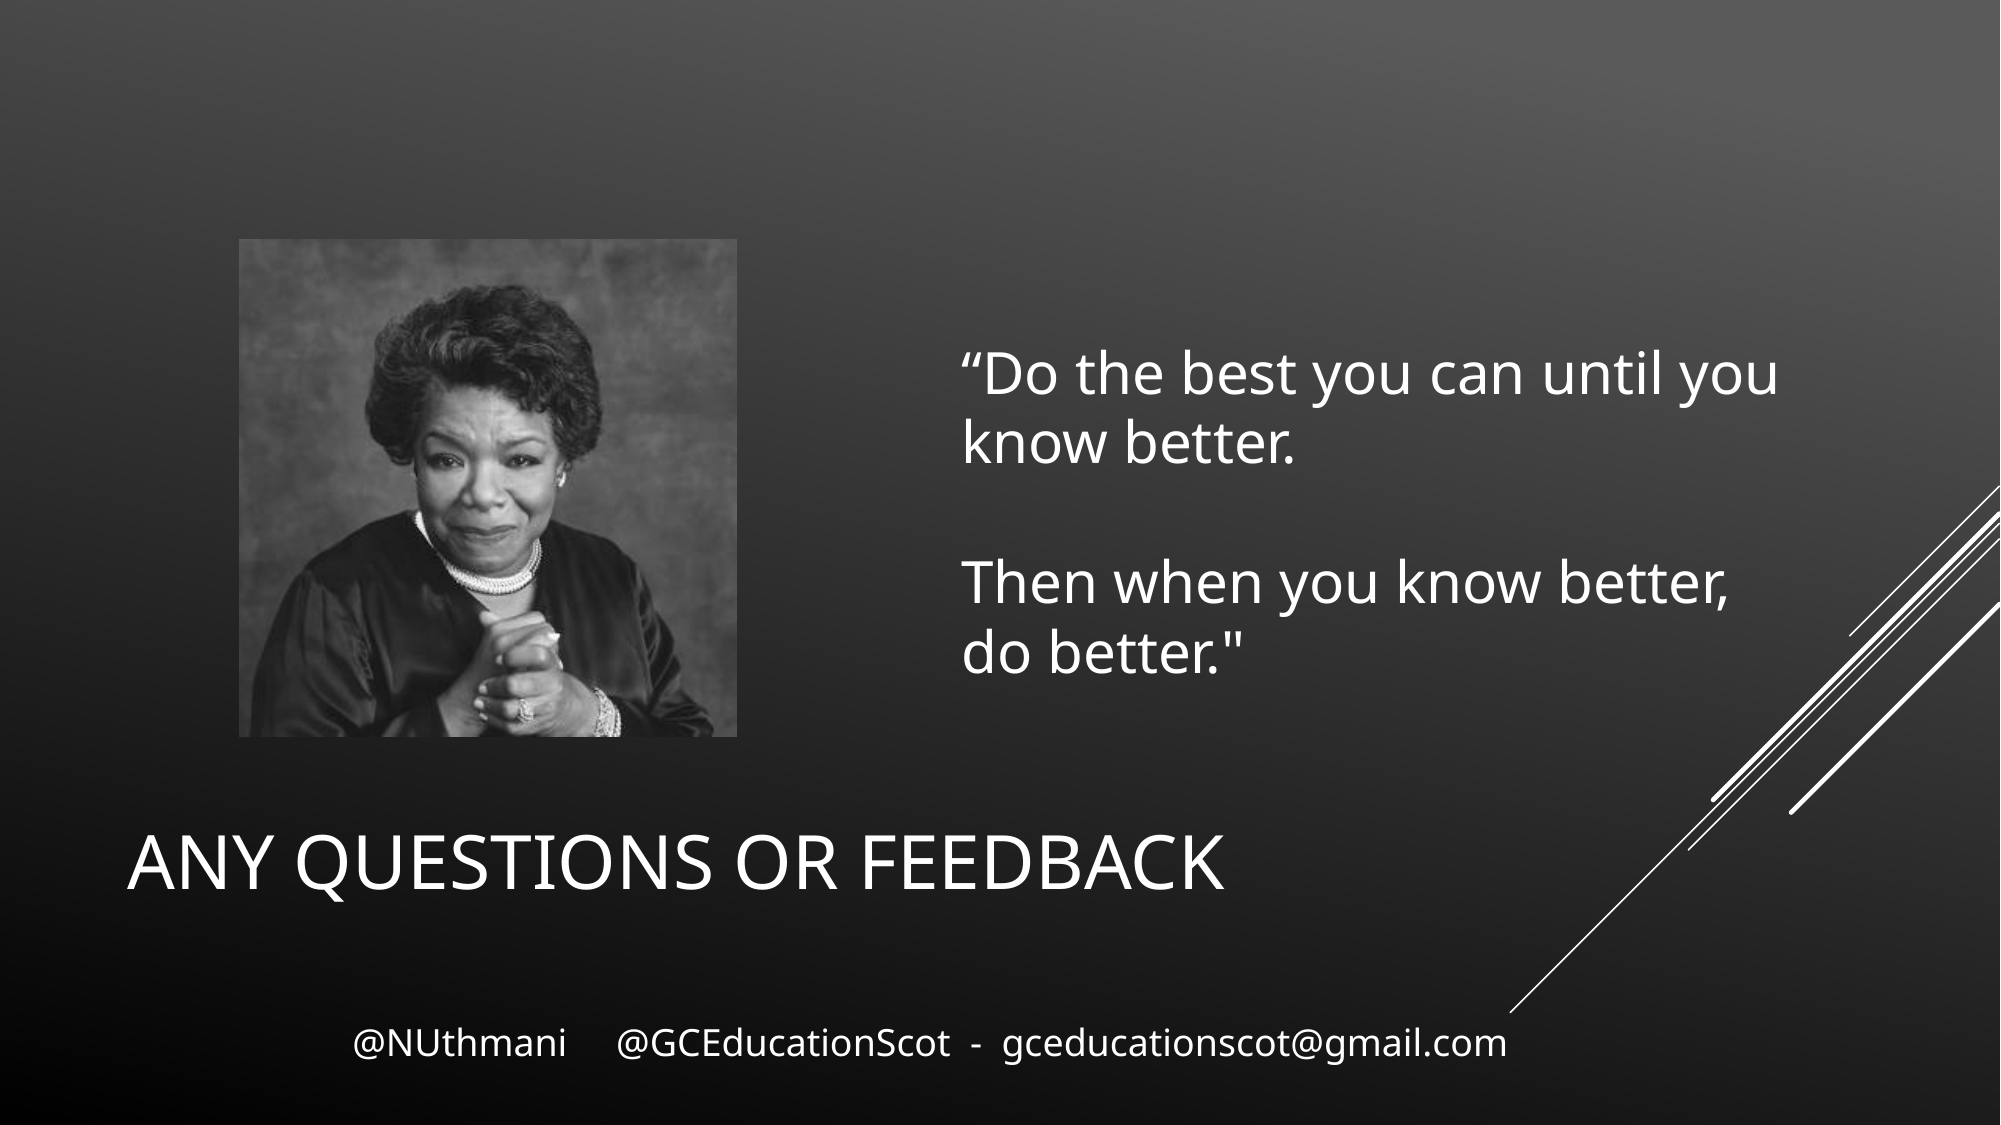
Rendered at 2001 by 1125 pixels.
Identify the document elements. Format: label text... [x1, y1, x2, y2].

picture [239, 238, 737, 737]
text_box “Do the best you can until you know better. Then when you know better, do better." [946, 328, 1799, 693]
title Any Questions or feedback [112, 736, 1513, 984]
text_box @NUthmani @GCEducationScot - gceducationscot@gmail.com [131, 1012, 1730, 1117]
